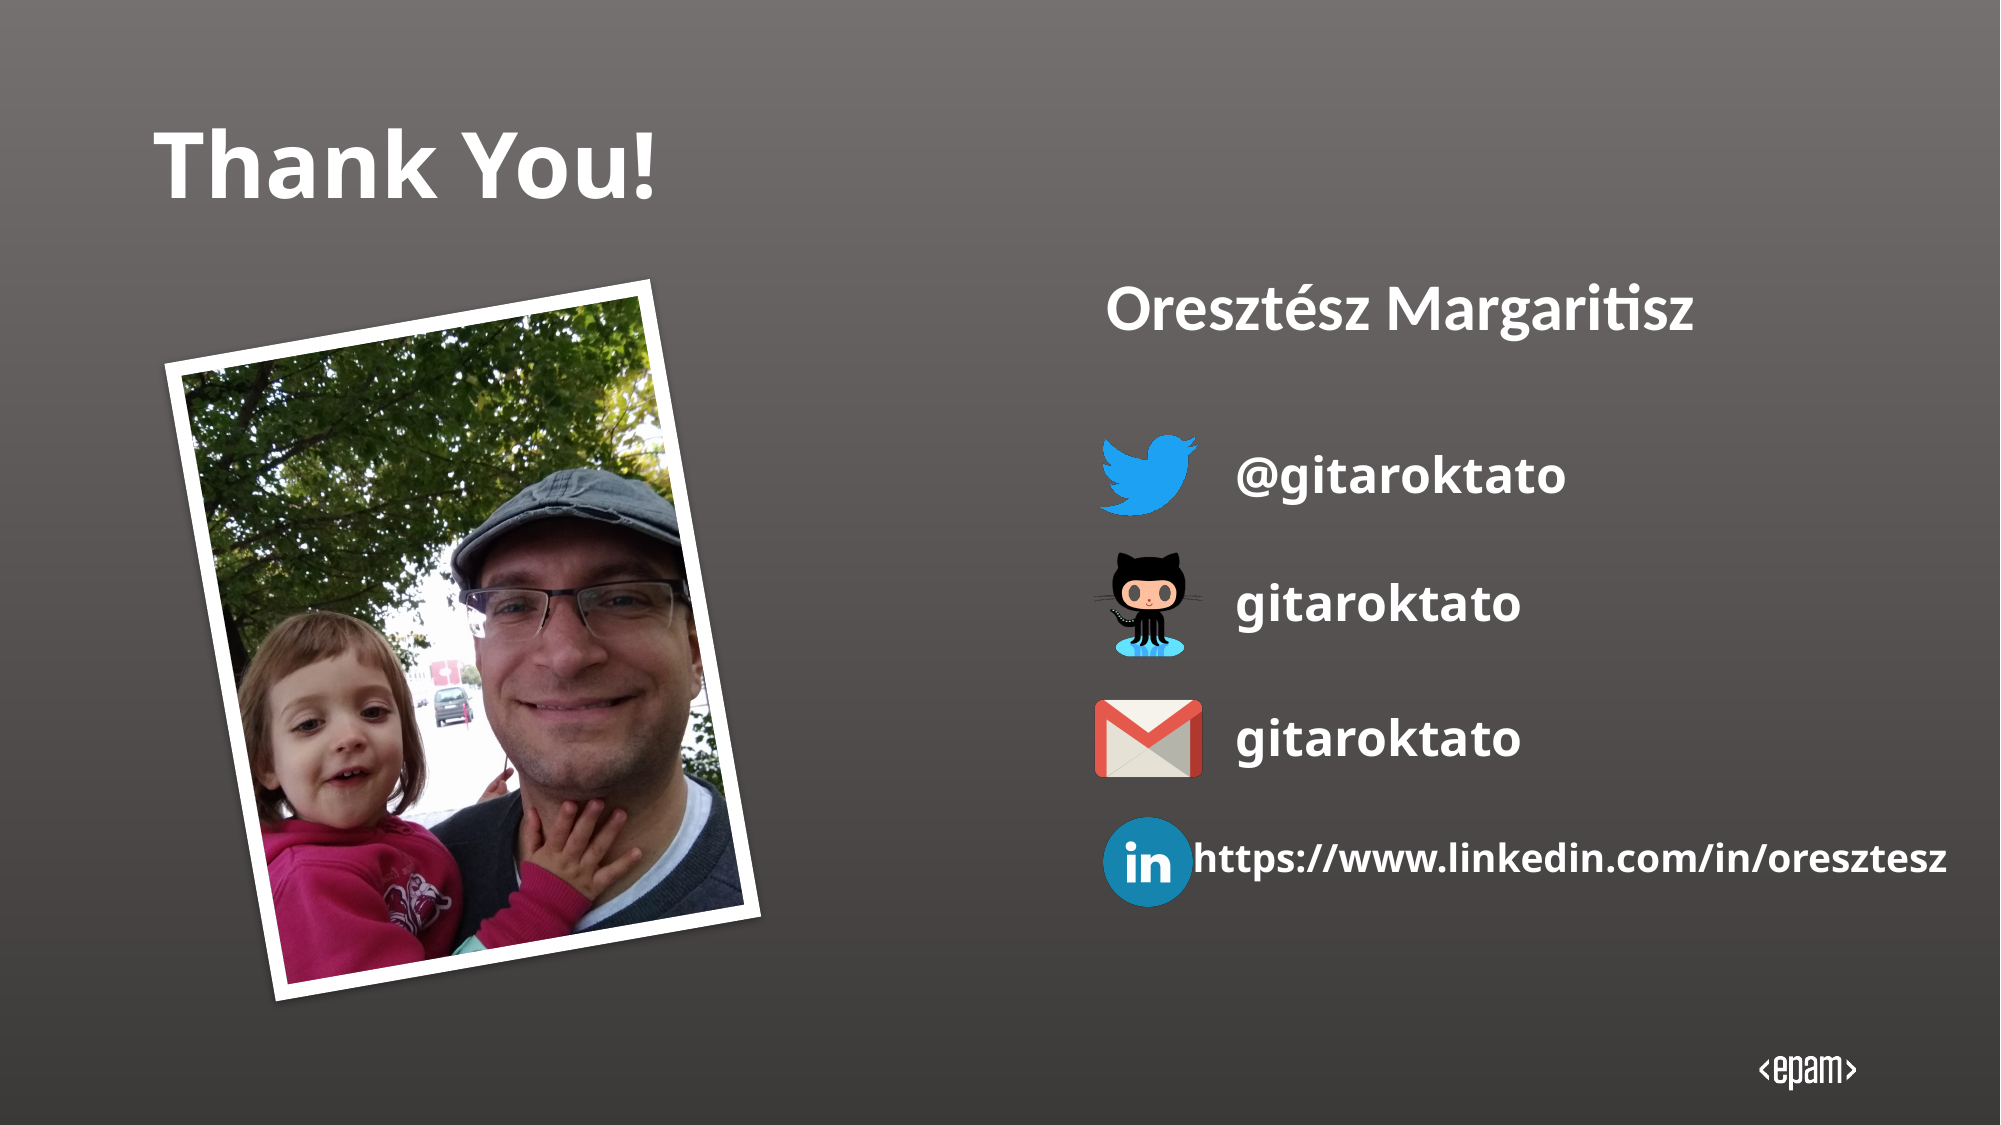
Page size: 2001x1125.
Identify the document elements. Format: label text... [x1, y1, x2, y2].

text_box gitaroktato [1220, 564, 1538, 640]
text_box @gitaroktato [1220, 435, 1582, 511]
title Thank You! [137, 59, 1863, 278]
picture [1752, 1052, 1863, 1094]
text_box gitaroktato [1220, 699, 1538, 774]
picture [1081, 536, 1216, 670]
picture [1094, 699, 1203, 778]
picture [182, 297, 743, 984]
text_box Oresztész Margaritisz [1091, 256, 1711, 351]
picture [1103, 817, 1193, 907]
text_box https://www.linkedin.com/in/oresztesz [1193, 826, 1963, 888]
picture [1097, 434, 1199, 516]
